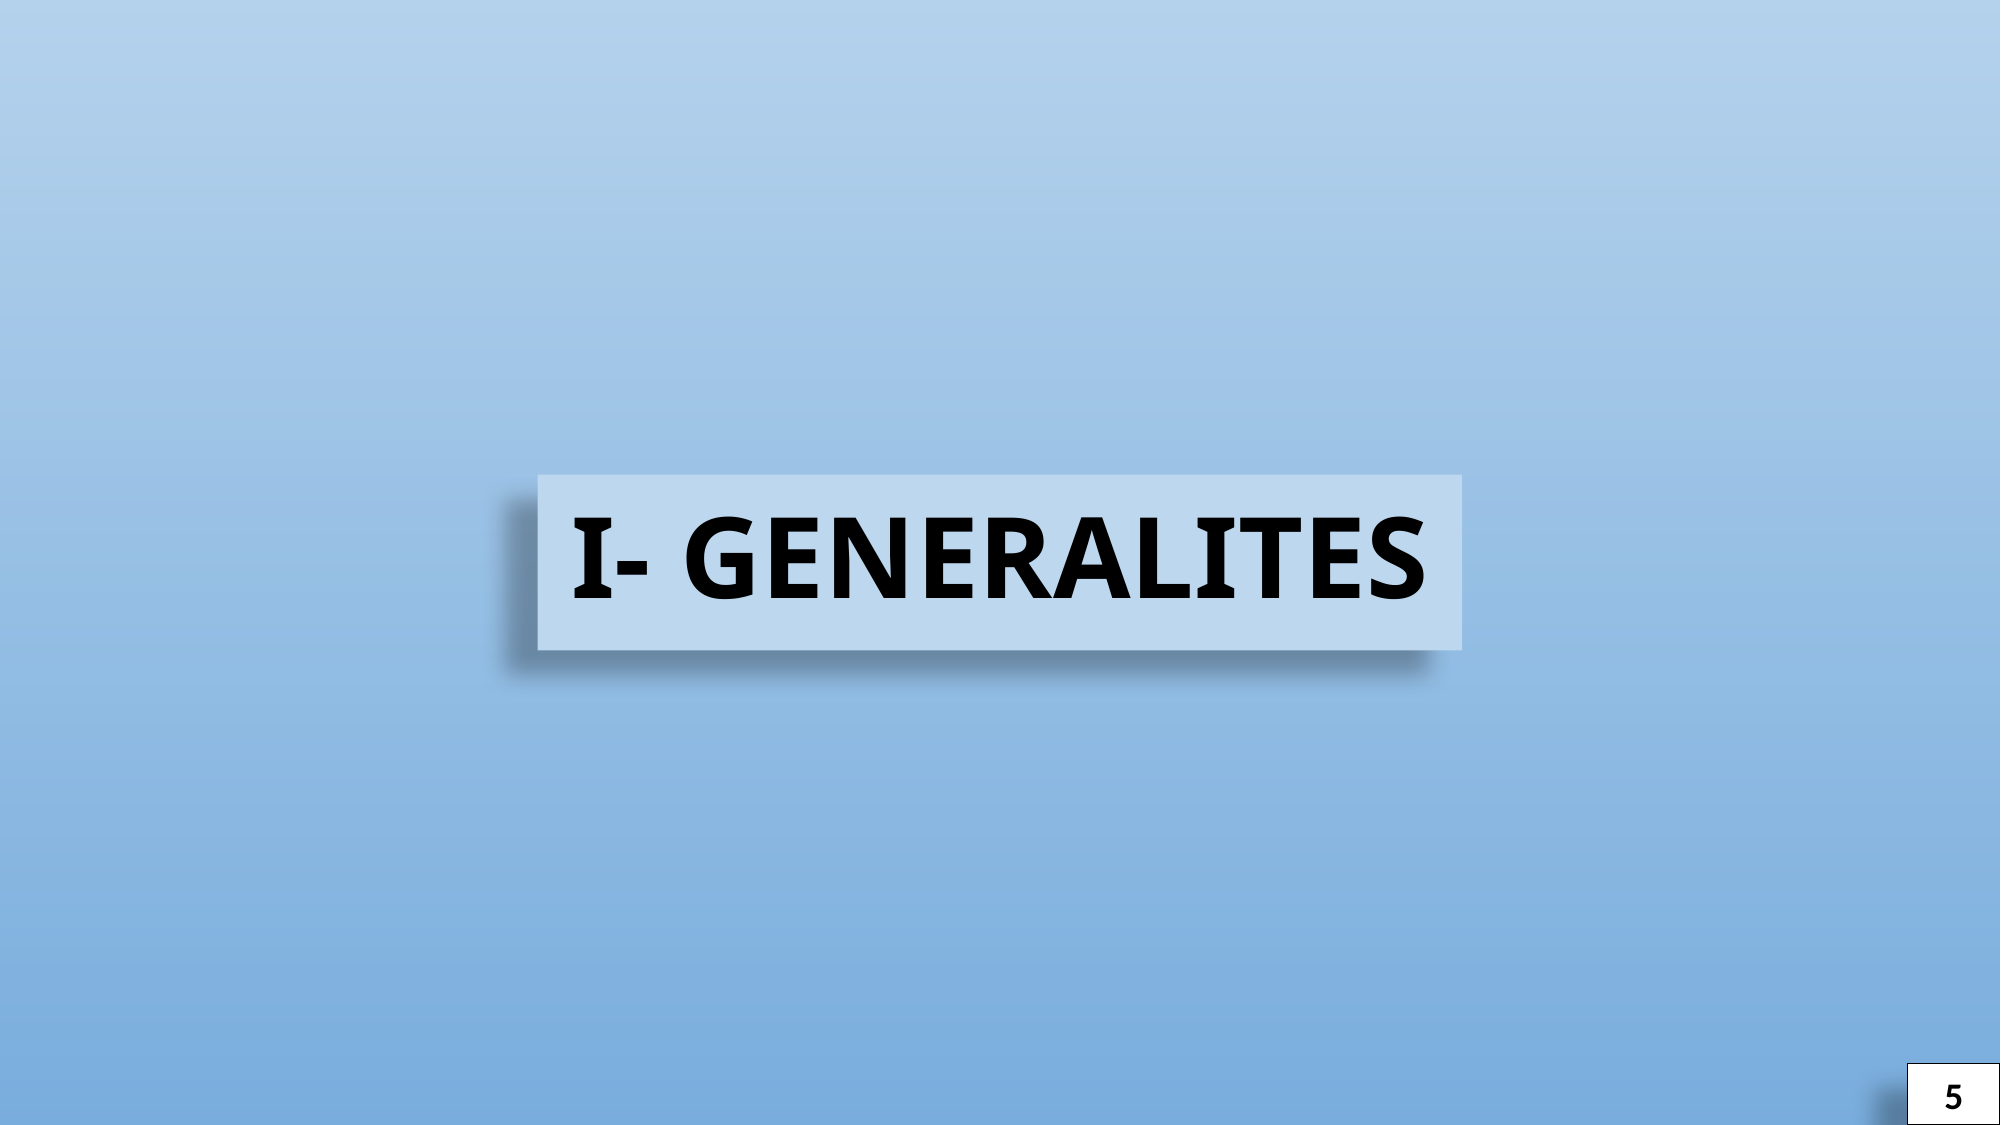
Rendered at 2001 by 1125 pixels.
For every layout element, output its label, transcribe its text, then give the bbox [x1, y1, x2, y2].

text_box I- GENERALITES [537, 474, 1463, 651]
text_box 5 [1907, 1063, 2000, 1125]
